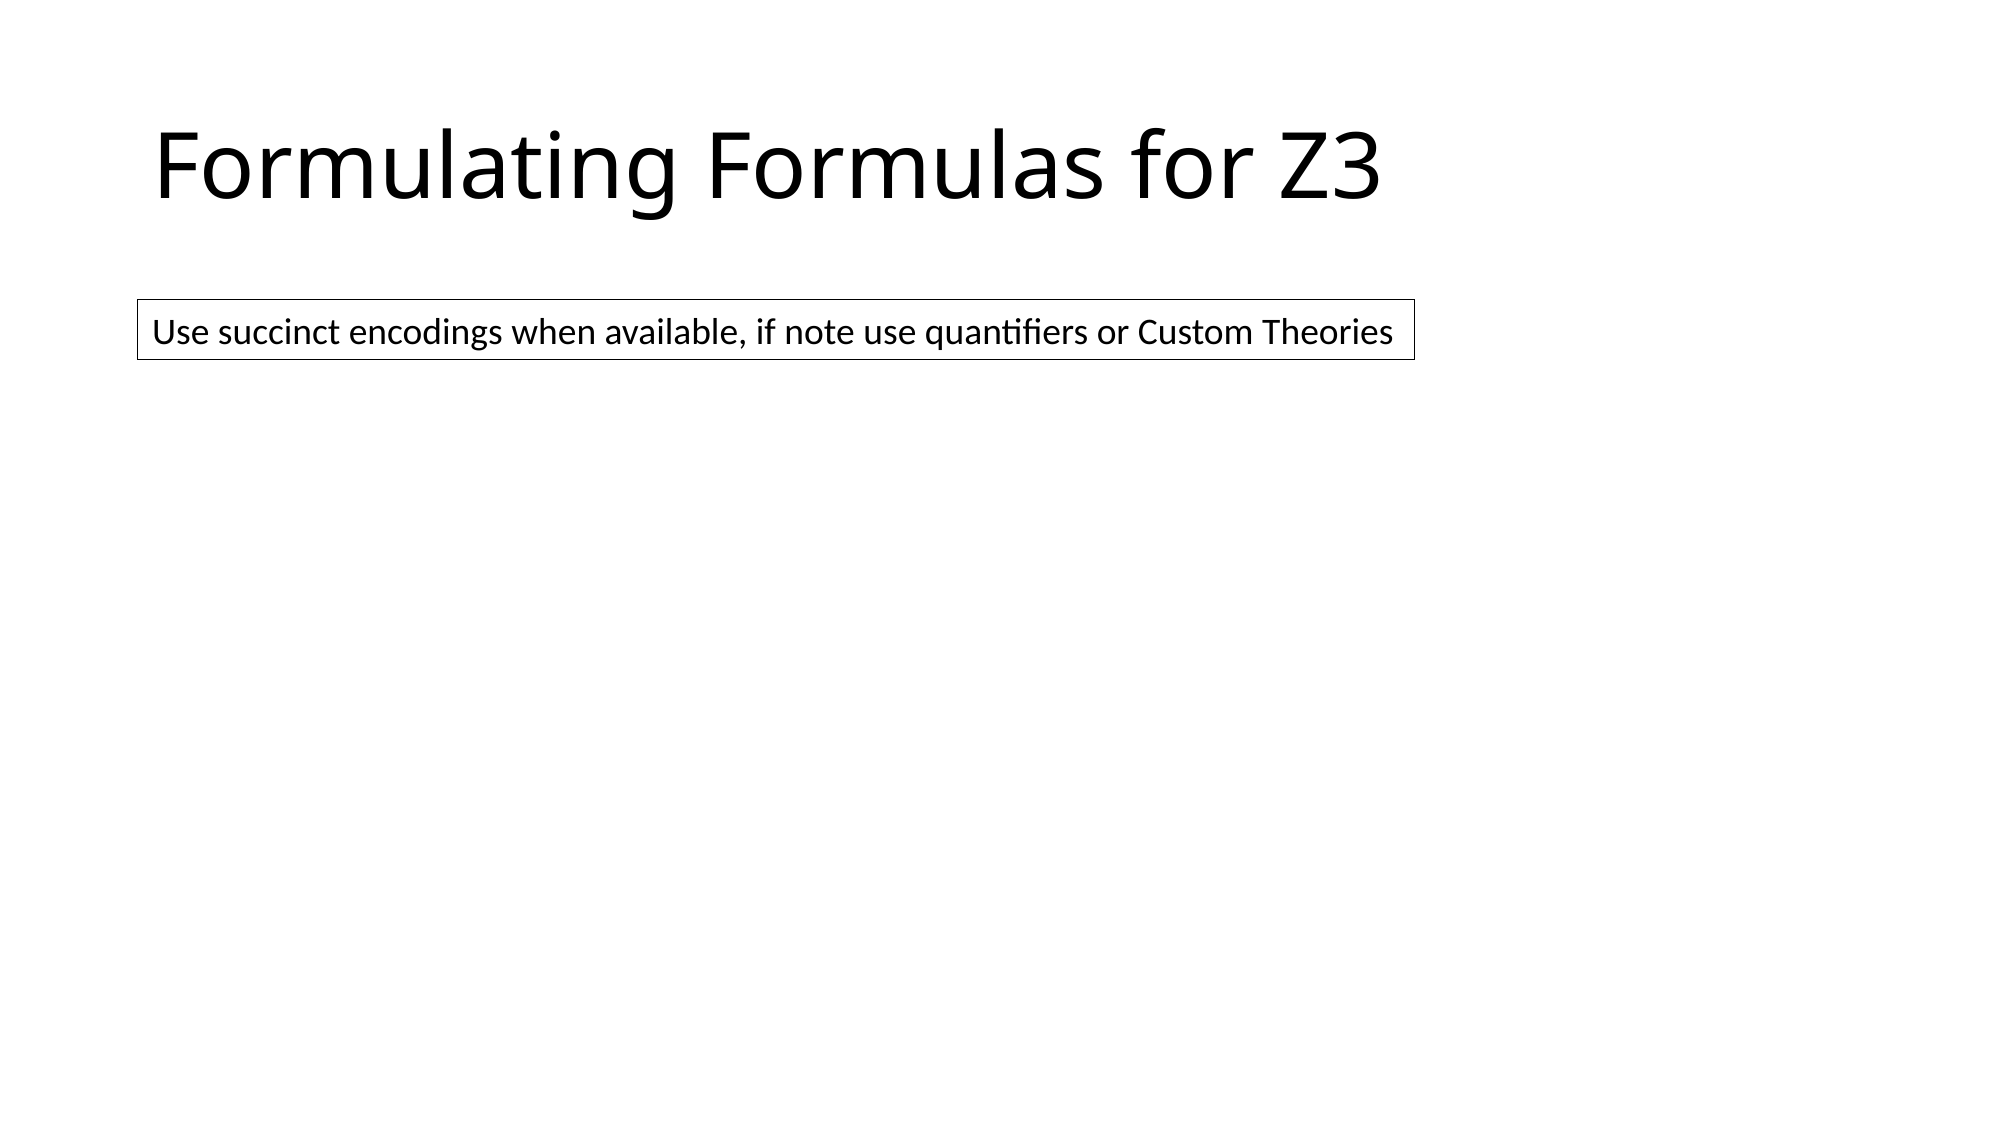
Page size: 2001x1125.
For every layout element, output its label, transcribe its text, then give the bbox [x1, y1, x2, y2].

text_box Use succinct encodings when available, if note use quantifiers or Custom Theories [137, 299, 1415, 360]
title Formulating Formulas for Z3 [137, 59, 1863, 278]
